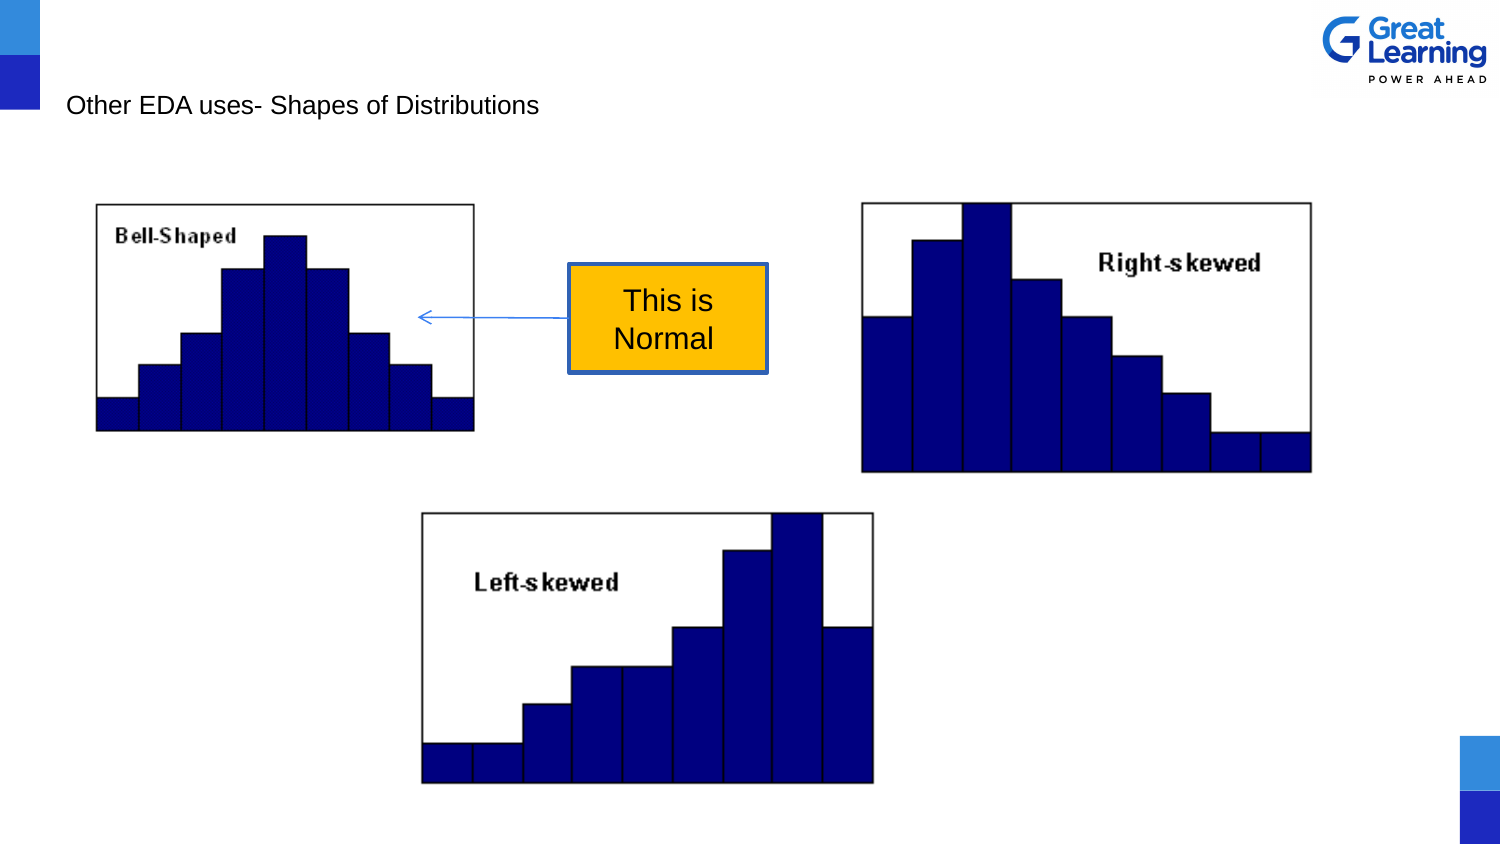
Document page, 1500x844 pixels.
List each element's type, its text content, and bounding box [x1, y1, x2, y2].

picture [1311, 0, 1499, 98]
title Other EDA uses- Shapes of Distributions [51, 72, 1449, 167]
picture [418, 509, 879, 788]
picture [858, 199, 1316, 477]
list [93, 201, 479, 435]
text_box This is Normal [567, 262, 769, 375]
